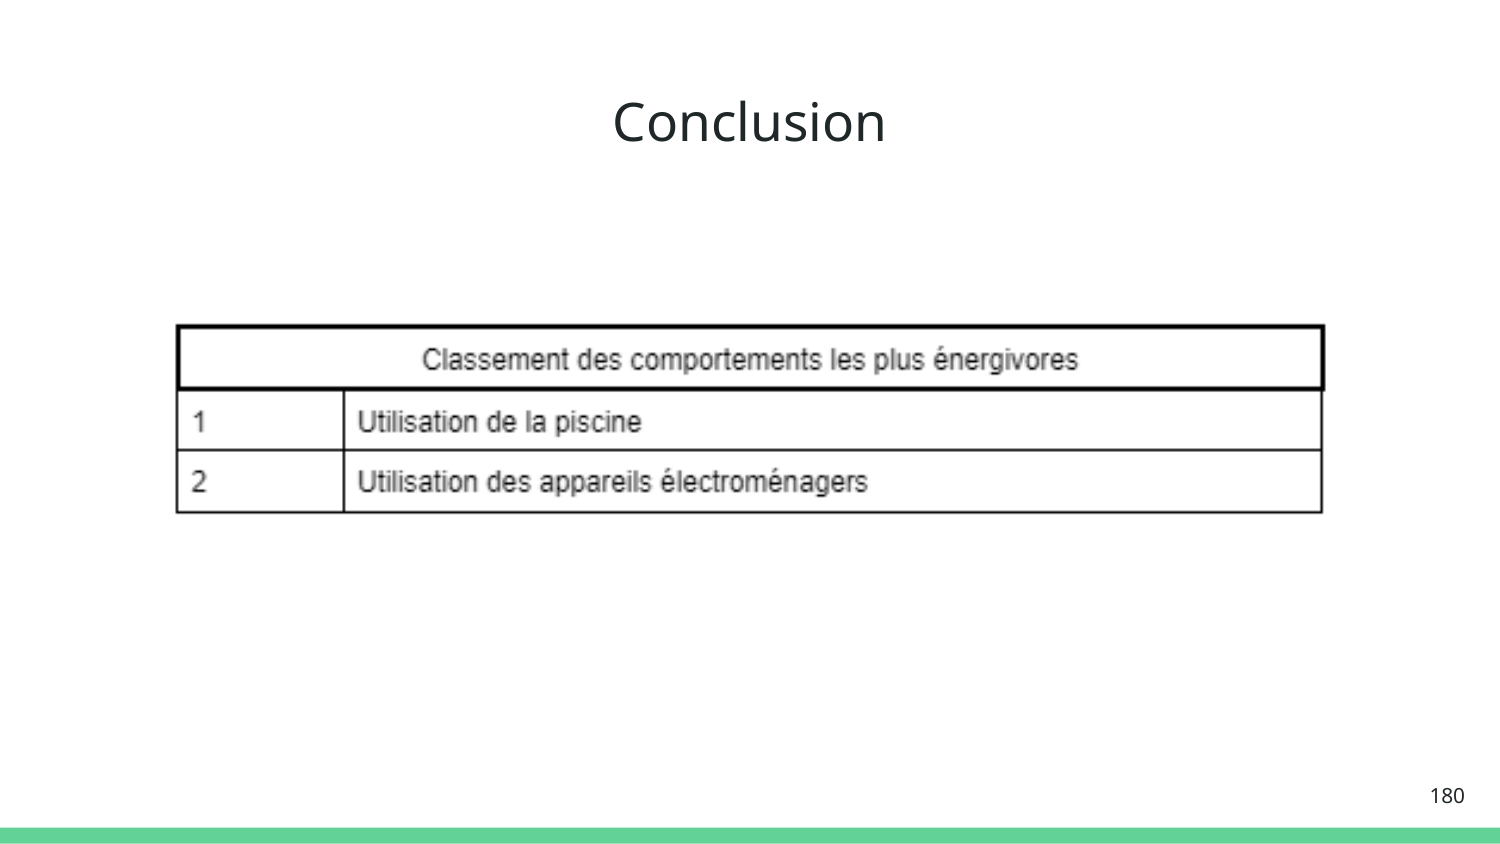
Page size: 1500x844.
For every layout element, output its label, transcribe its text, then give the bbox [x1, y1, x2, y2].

title Conclusion [51, 72, 1449, 167]
picture [154, 301, 1346, 543]
slide_number ‹#› [1389, 764, 1480, 830]
